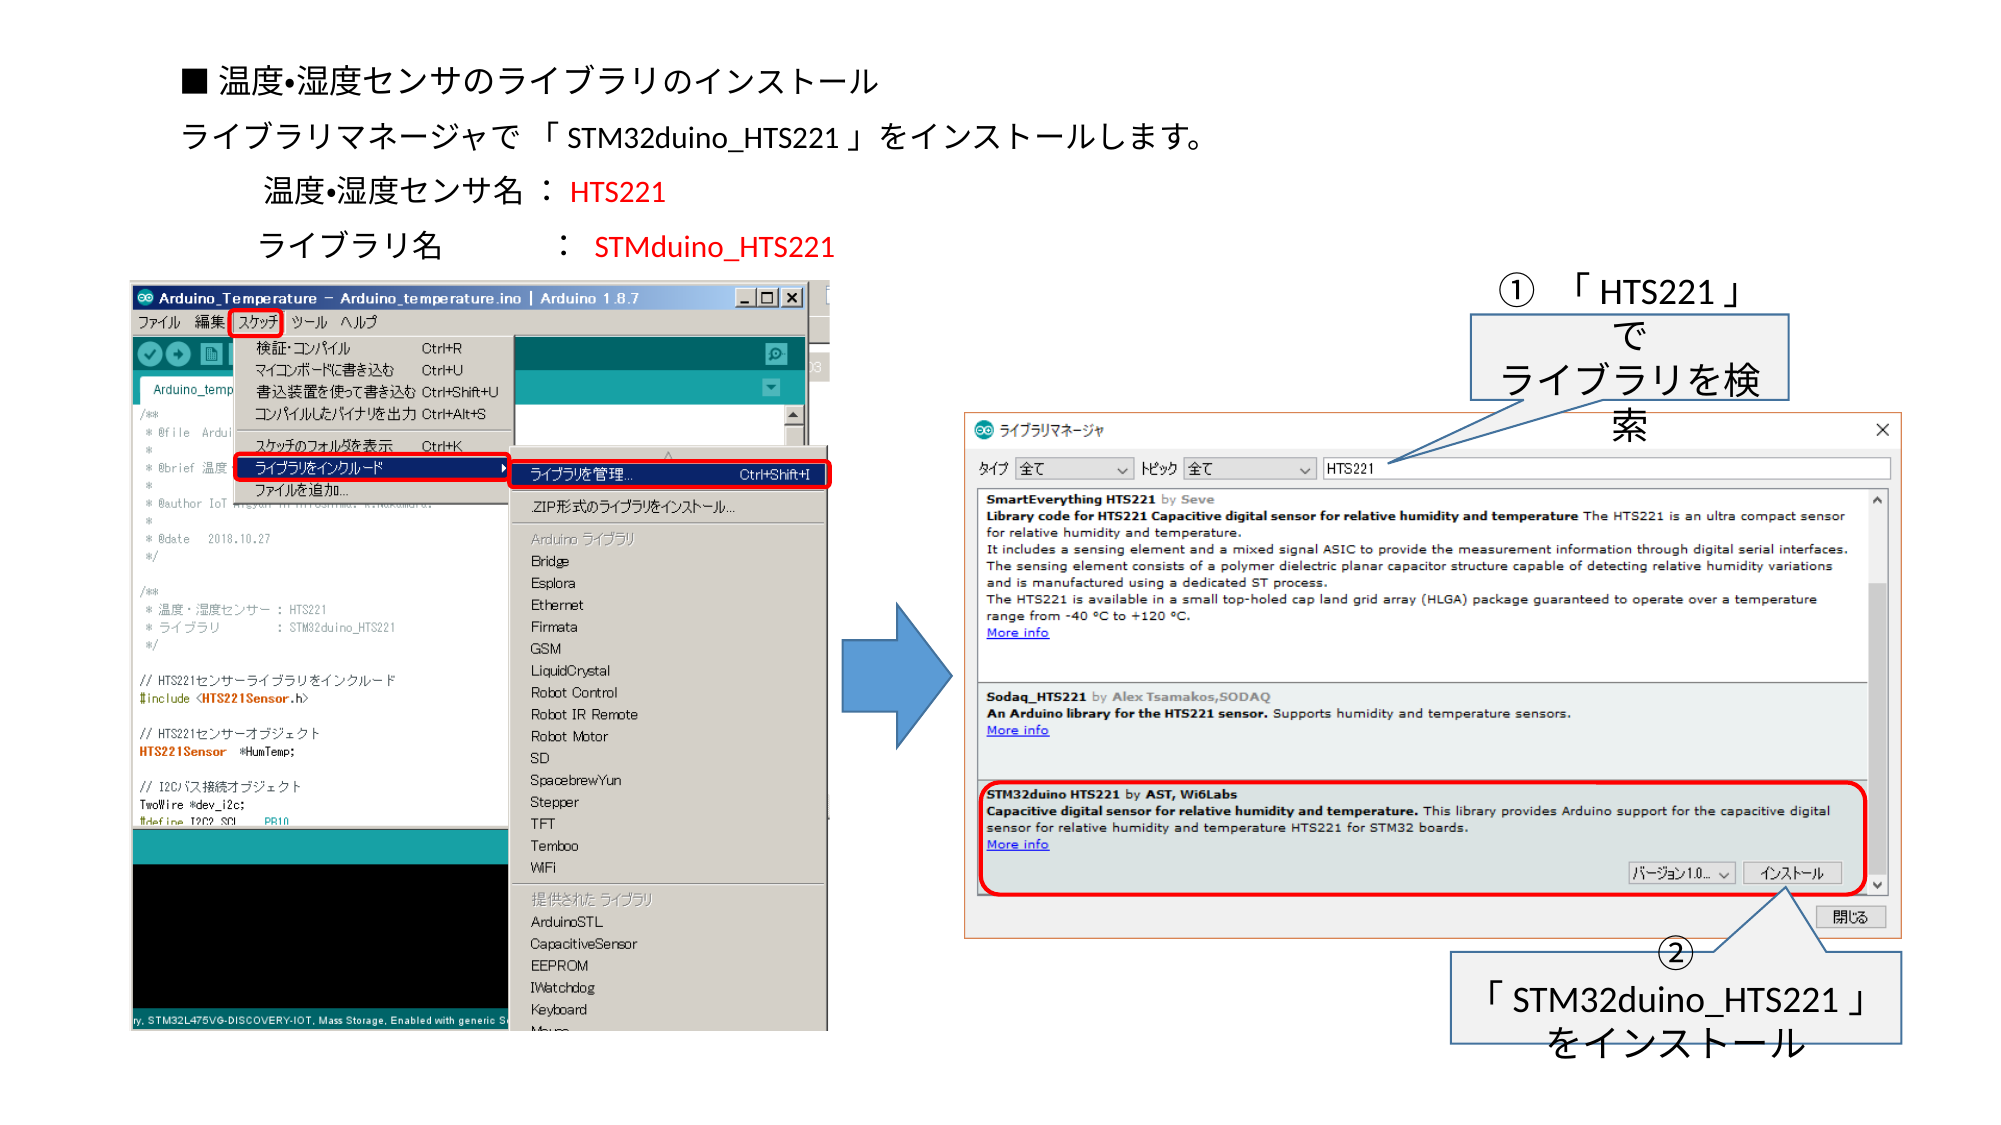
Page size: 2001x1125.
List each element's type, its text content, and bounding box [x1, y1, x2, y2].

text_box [129, 280, 1902, 1044]
list ■温度・湿度センサのライブラリのインストール ライブラリマネージャで 「STM32duino_HTS221」をインストールします。 温度・湿度センサ名 ：HTS221 ライブラリ名 ： STMduino_HTS221 [164, 57, 1890, 278]
